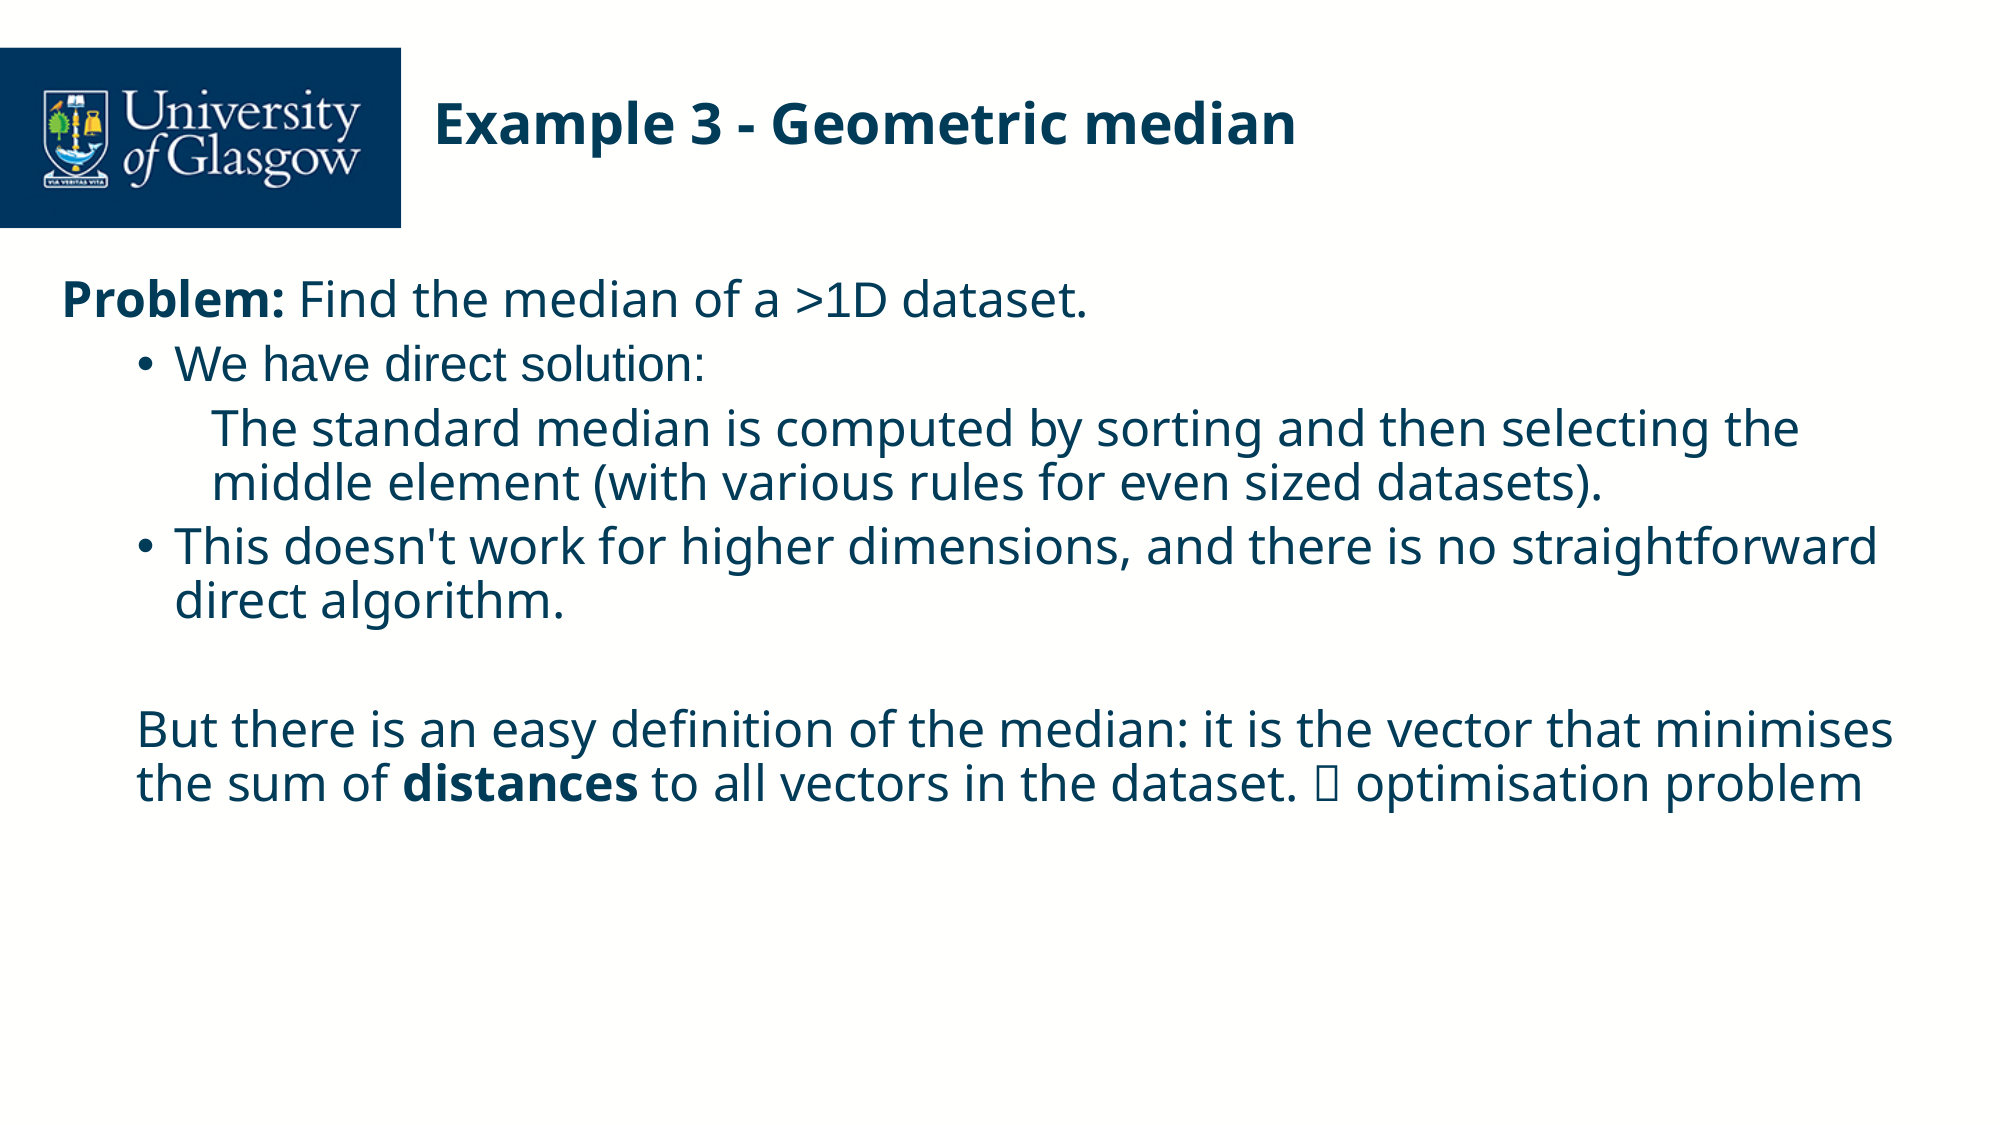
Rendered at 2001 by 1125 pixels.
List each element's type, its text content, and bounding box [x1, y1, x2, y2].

title Example 3 - Geometric median [418, 87, 1930, 234]
list Problem: Find the median of a >1D dataset. We have direct solution: The standard median is computed by sorting and then selecting the middle element (with various rules for even sized datasets). This doesn't work for higher dimensions, and there is no straightforward direct algorithm. But there is an easy definition of the median: it is the vector that minimises the sum of distances to all vectors in the dataset.  optimisation problem [46, 266, 1930, 1023]
picture [0, 0, 2000, 1125]
